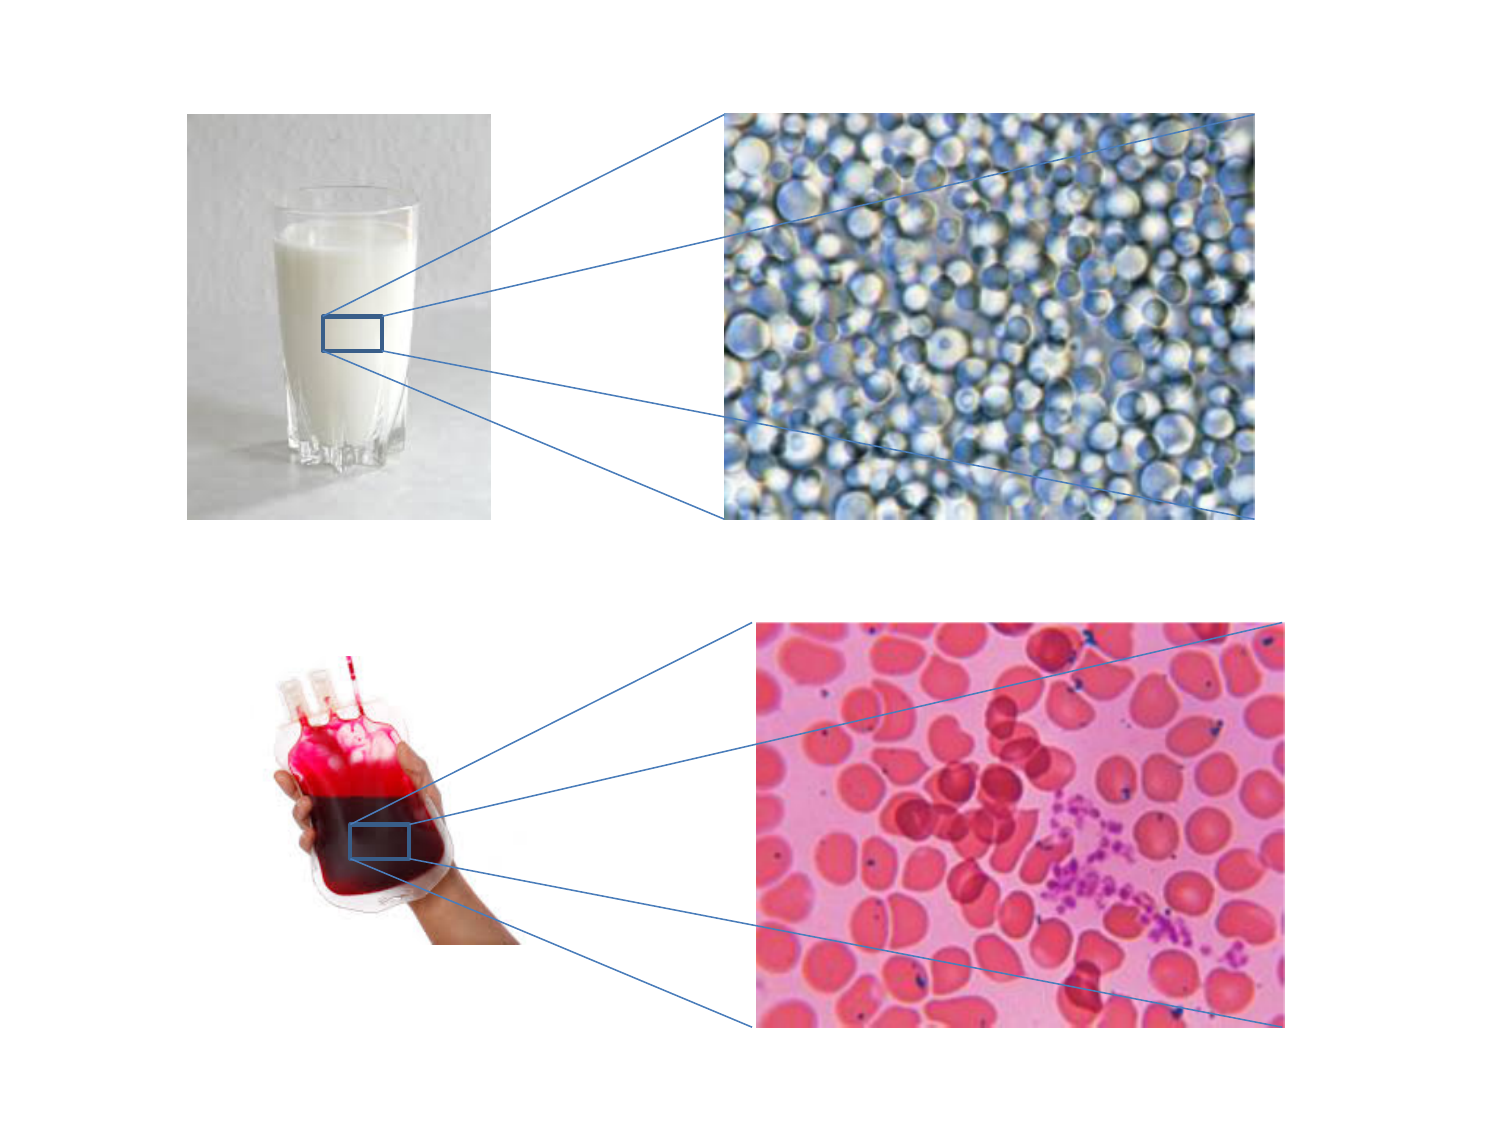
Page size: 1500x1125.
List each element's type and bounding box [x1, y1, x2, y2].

picture [186, 114, 322, 520]
picture [137, 656, 350, 945]
text_box [322, 113, 1255, 520]
text_box [350, 622, 1286, 1028]
